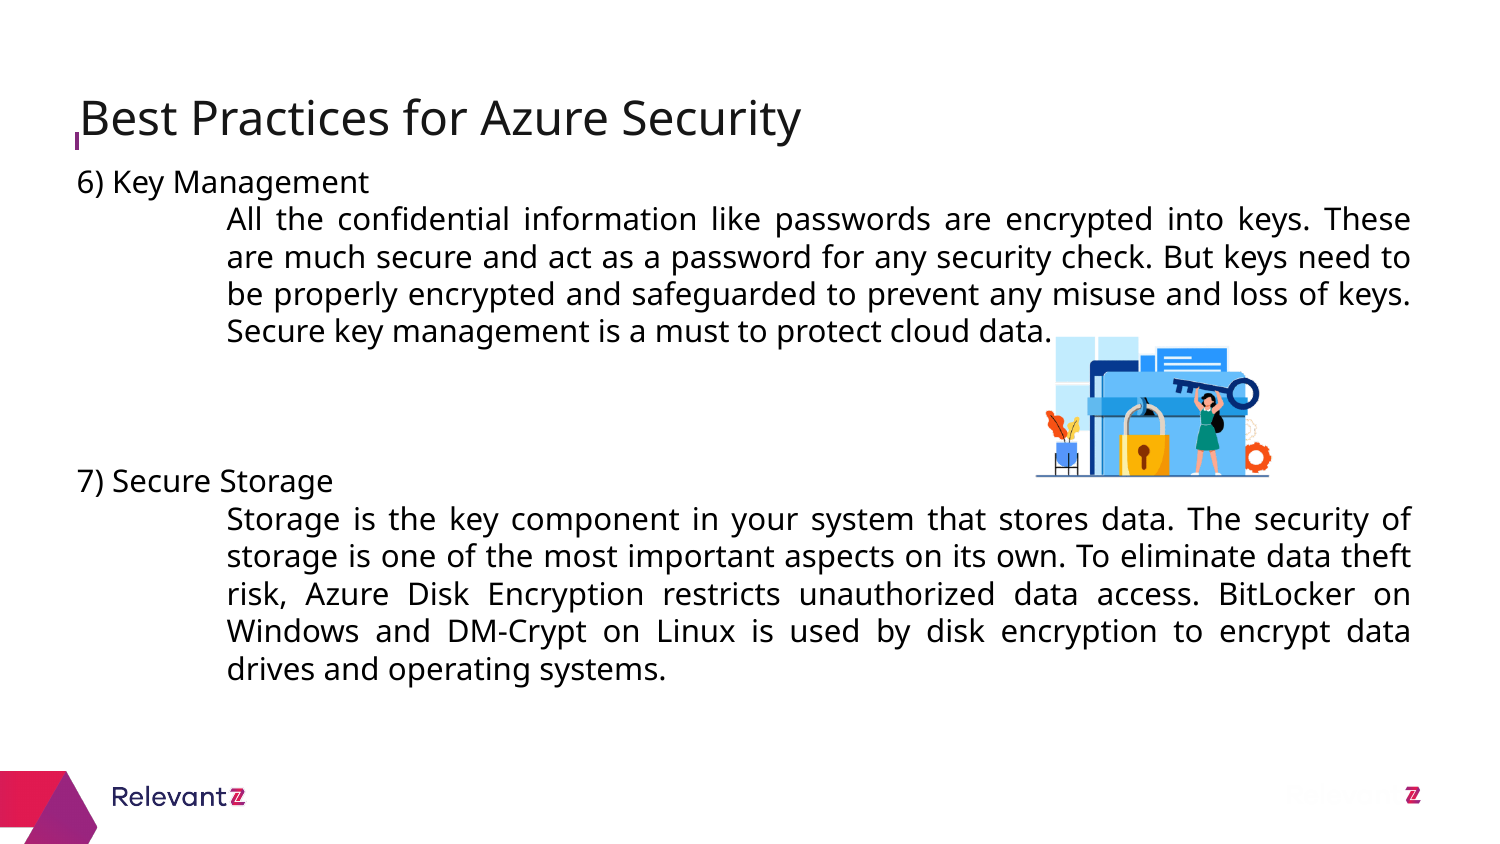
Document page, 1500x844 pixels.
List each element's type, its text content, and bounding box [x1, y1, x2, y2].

picture [0, 769, 101, 844]
picture [1284, 782, 1425, 810]
text_box Best Practices for Azure Security [64, 55, 1266, 161]
title 6) Key Management All the confidential information like passwords are encrypted into keys. These are much secure and act as a password for any security check. But keys need to be properly encrypted and safeguarded to prevent any misuse and loss of keys. Secure key management is a must to protect cloud data. 7) Secure Storage Storage is the key component in your system that stores data. The security of storage is one of the most important aspects on its own. To eliminate data theft risk, Azure Disk Encryption restricts unauthorized data access. BitLocker on Windows and DM-Crypt on Linux is used by disk encryption to encrypt data drives and operating systems. [76, 161, 1414, 726]
picture [109, 782, 250, 810]
picture [1023, 327, 1283, 486]
